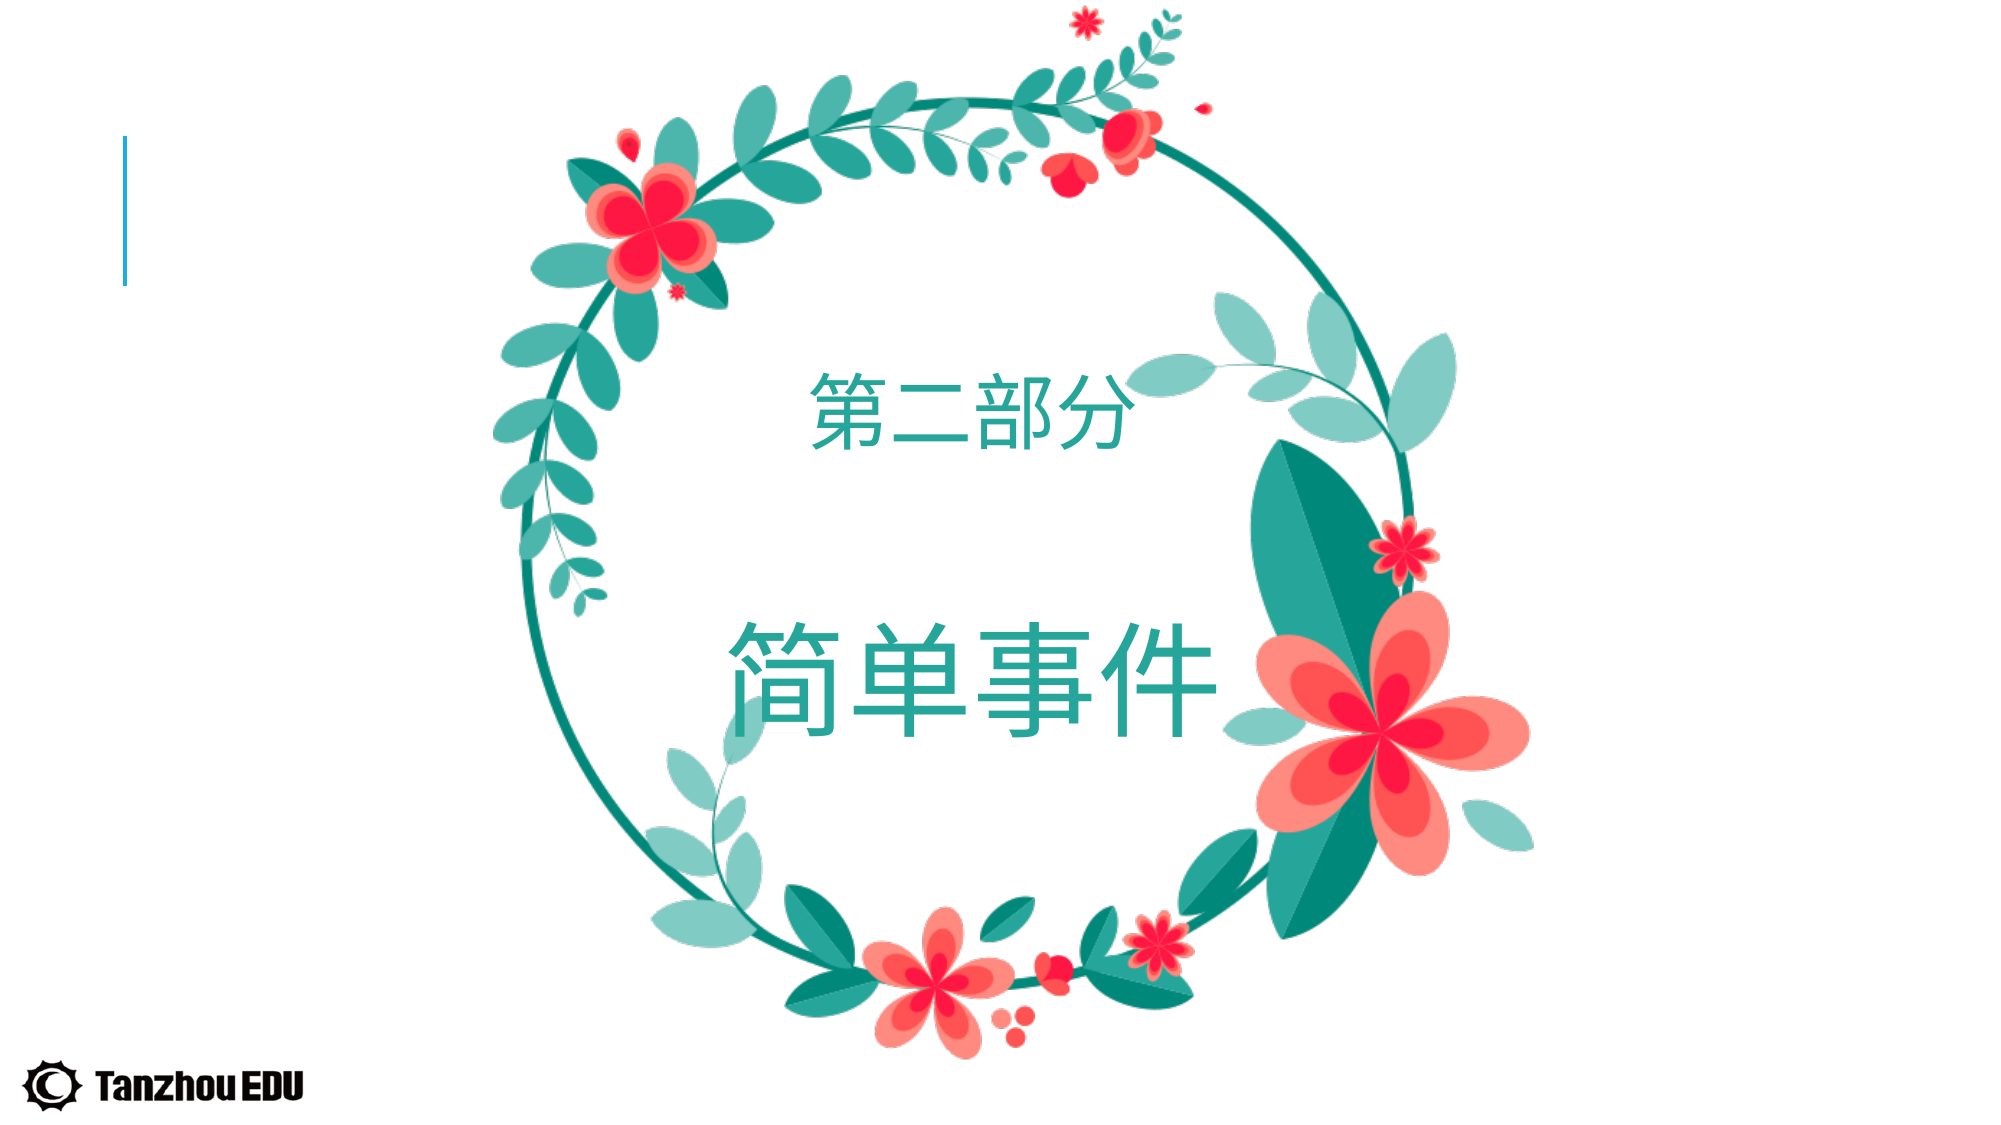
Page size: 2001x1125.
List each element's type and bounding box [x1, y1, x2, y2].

picture [2, 1031, 328, 1125]
picture [482, 0, 1545, 1068]
